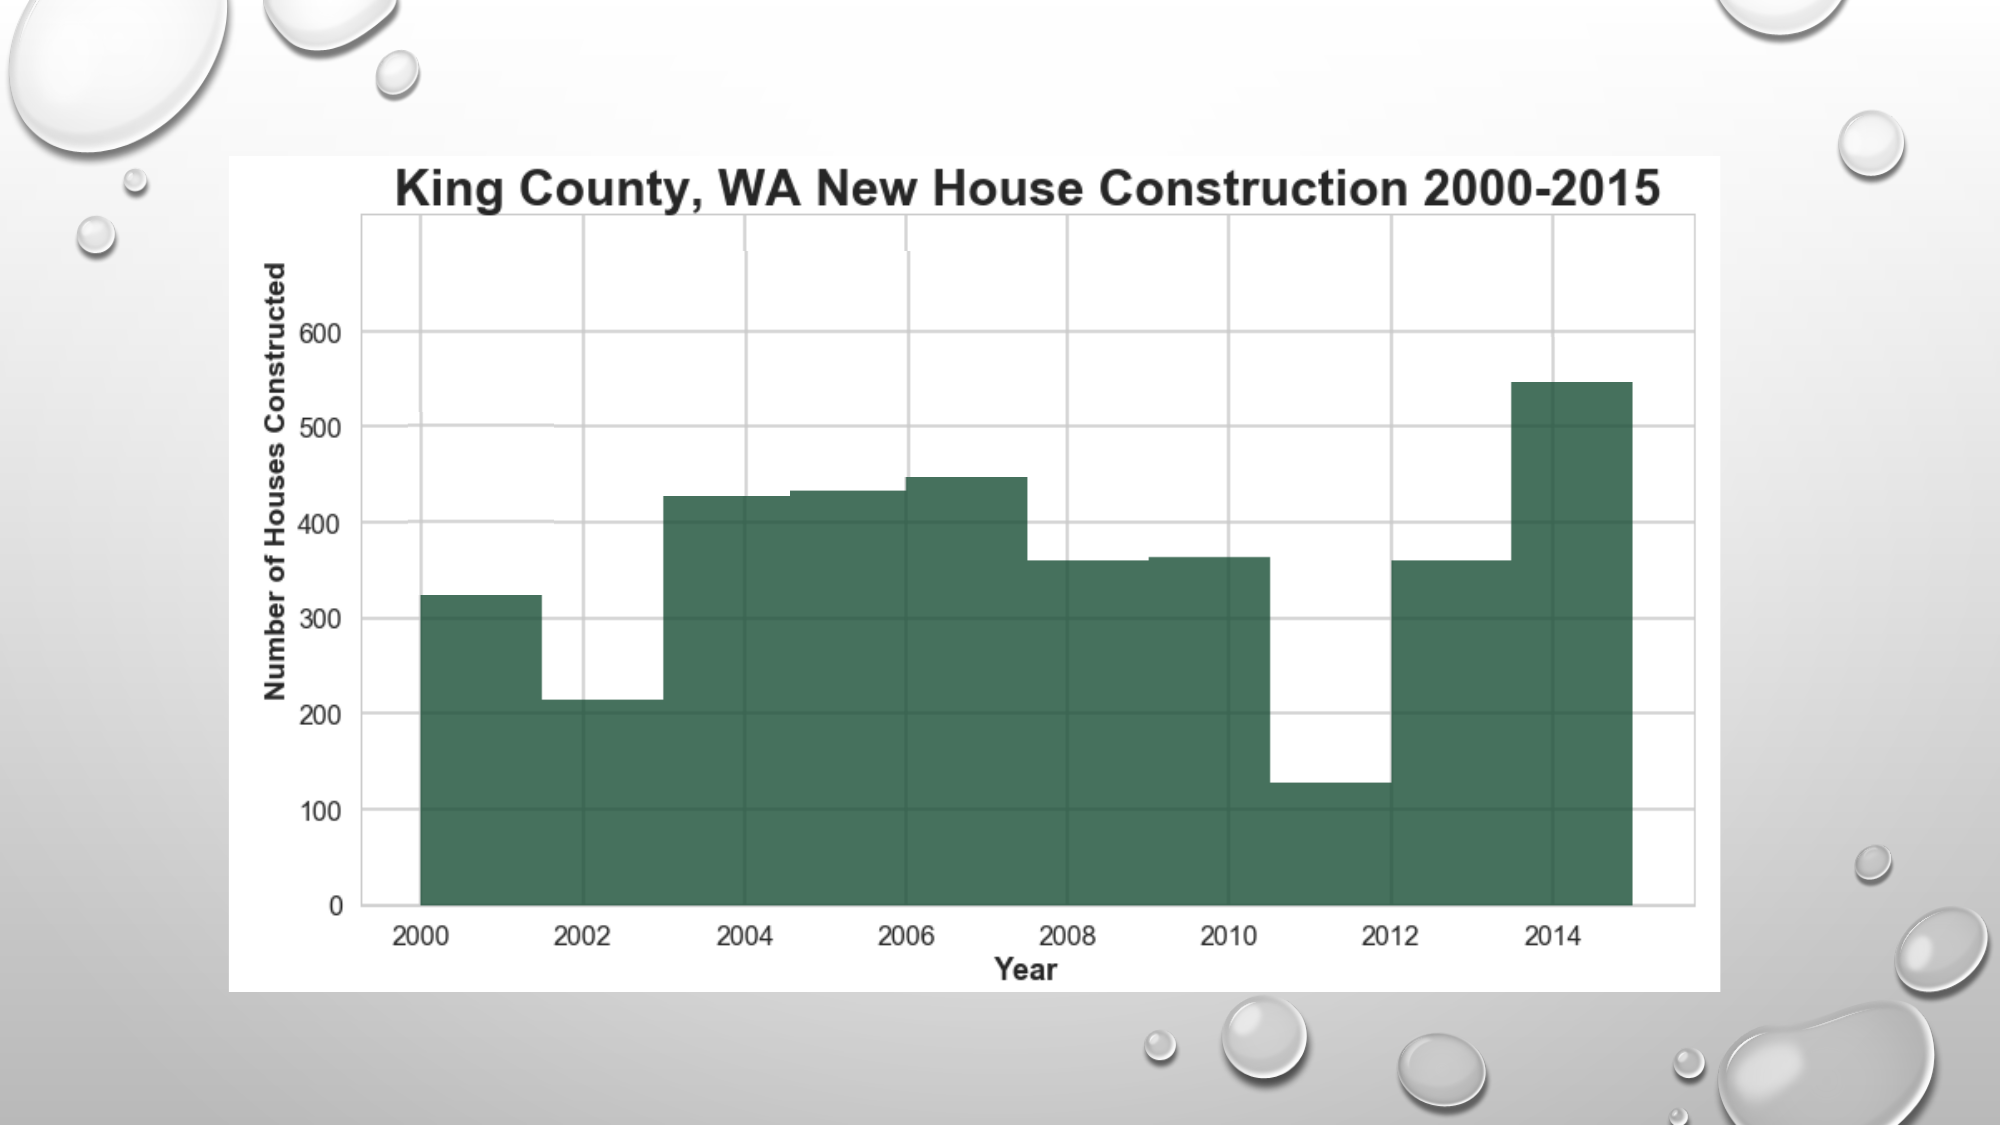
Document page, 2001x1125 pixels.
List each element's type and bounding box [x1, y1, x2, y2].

text_box [228, 156, 1721, 992]
picture [0, 0, 2000, 1125]
